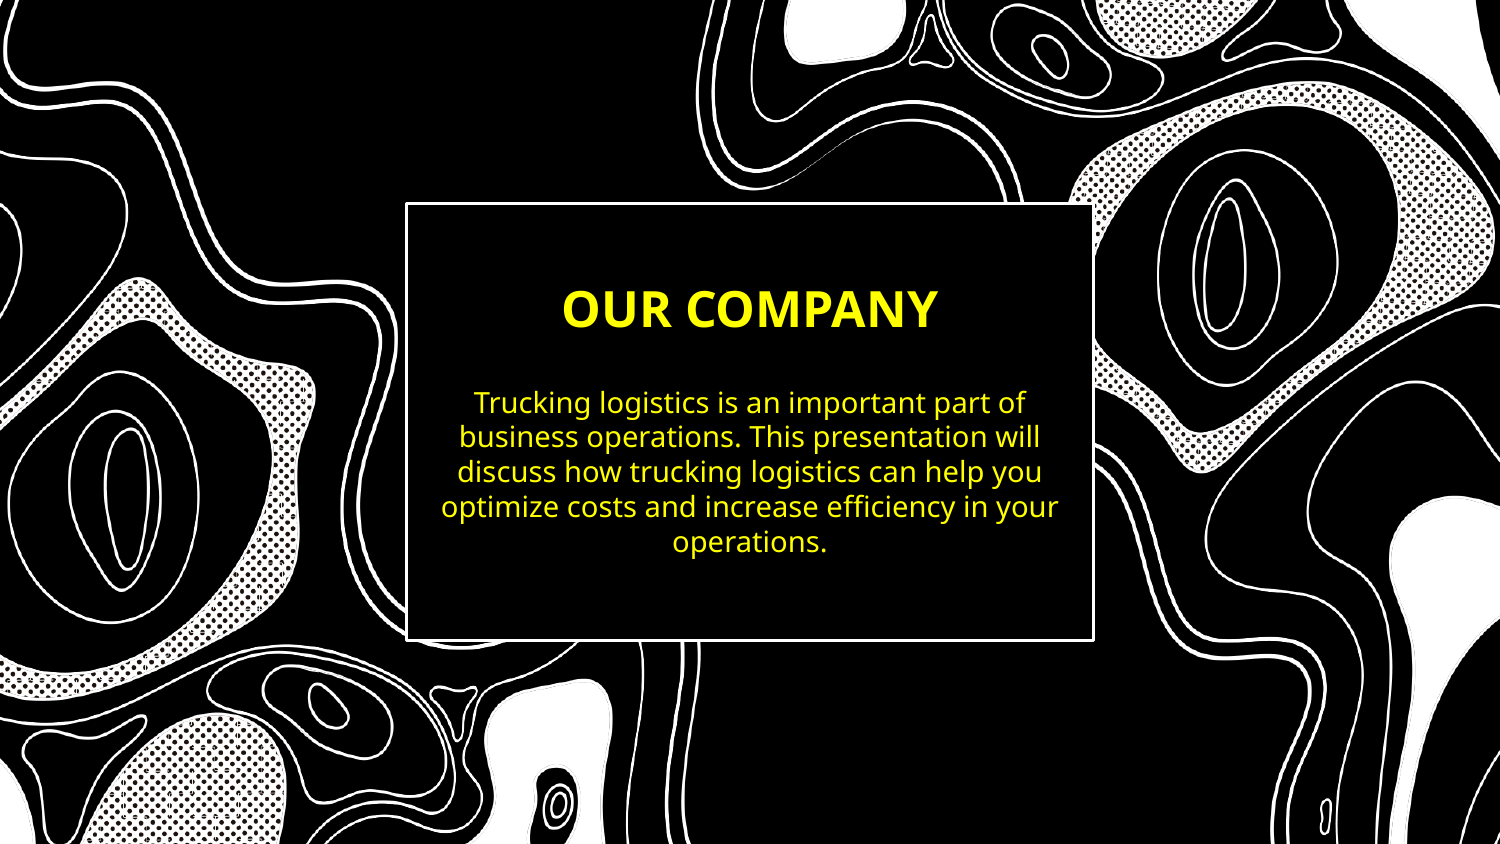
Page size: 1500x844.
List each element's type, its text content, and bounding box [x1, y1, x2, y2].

picture [0, 0, 1500, 844]
subtitle Trucking logistics is an important part of business operations. This presentation will discuss how trucking logistics can help you optimize costs and increase efficiency in your operations. [418, 333, 1082, 582]
title OUR COMPANY [418, 262, 1082, 333]
